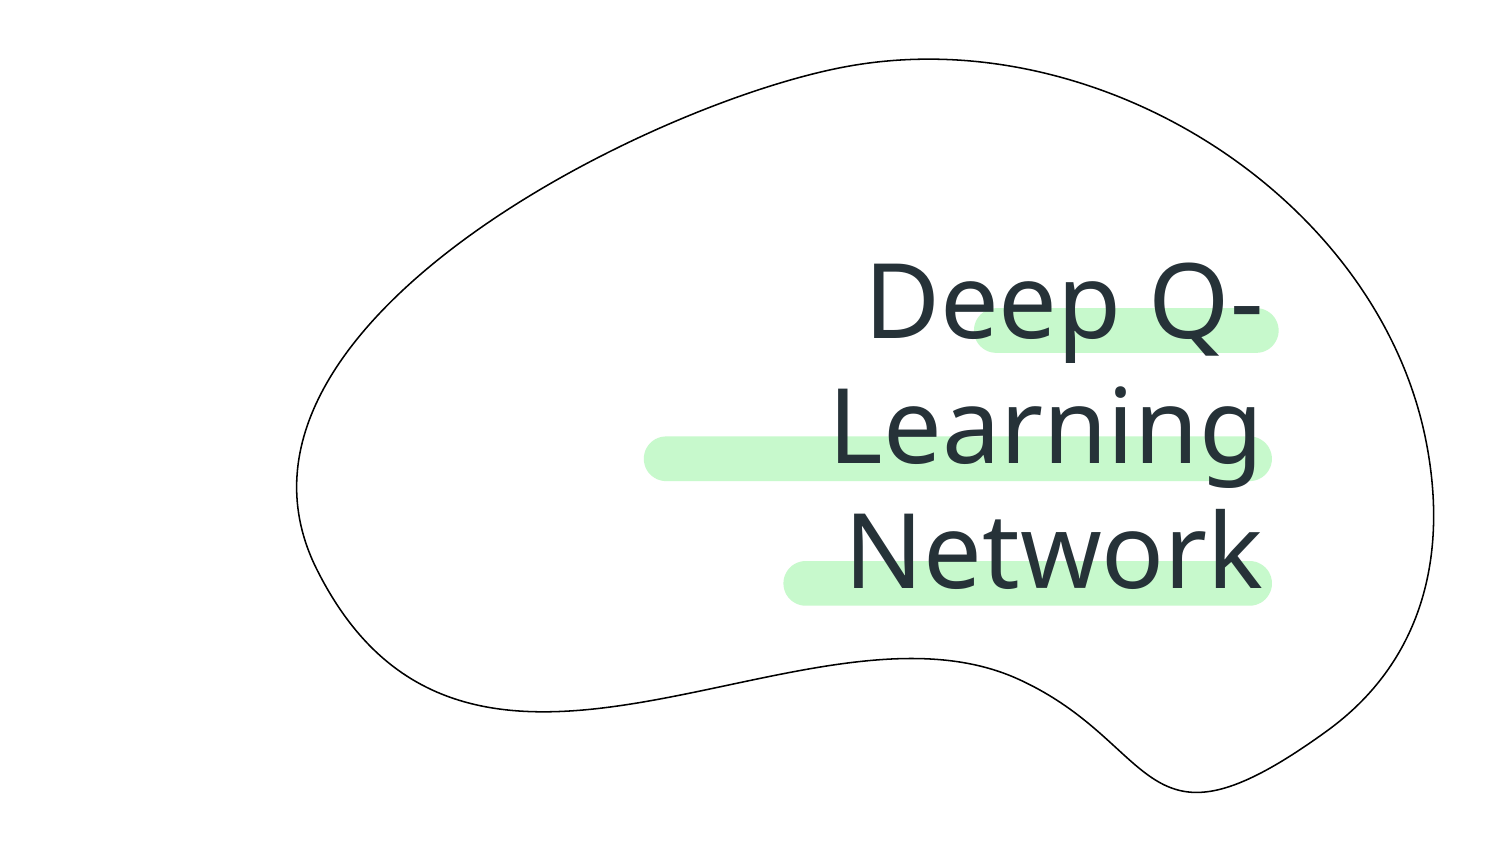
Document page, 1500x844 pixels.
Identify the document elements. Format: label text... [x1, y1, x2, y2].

title Deep Q-Learning Network [530, 282, 1279, 561]
text_box [783, 561, 1272, 606]
